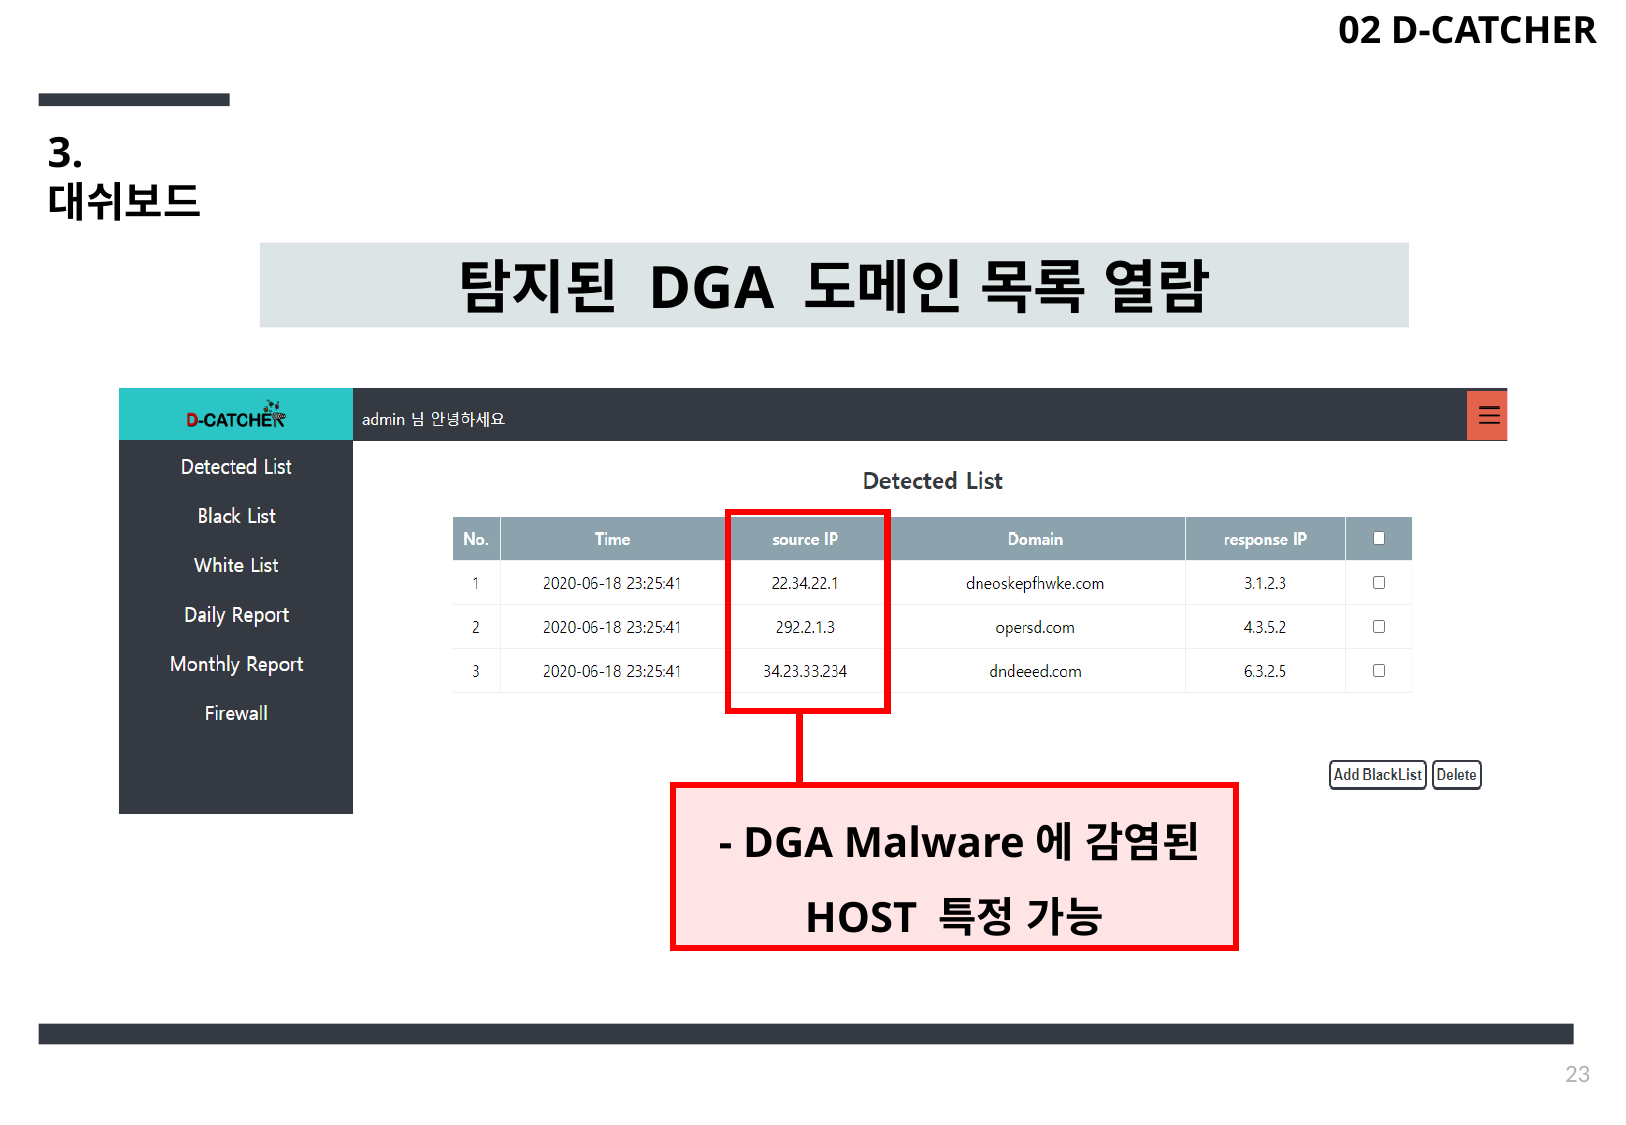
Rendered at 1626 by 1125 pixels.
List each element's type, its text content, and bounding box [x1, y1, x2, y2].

text_box 3. 대쉬보드 [32, 118, 275, 184]
text_box [38, 1023, 1575, 1045]
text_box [117, 386, 1508, 814]
text_box 탐지된 DGA 도메인 목록 열람 [259, 242, 1409, 328]
text_box 02 D-CATCHER [1323, 0, 1625, 59]
text_box - DGA Malware에 감염된 HOST 특정 가능 [672, 814, 1237, 949]
text_box [38, 92, 231, 107]
slide_number 23 [1239, 1042, 1606, 1103]
